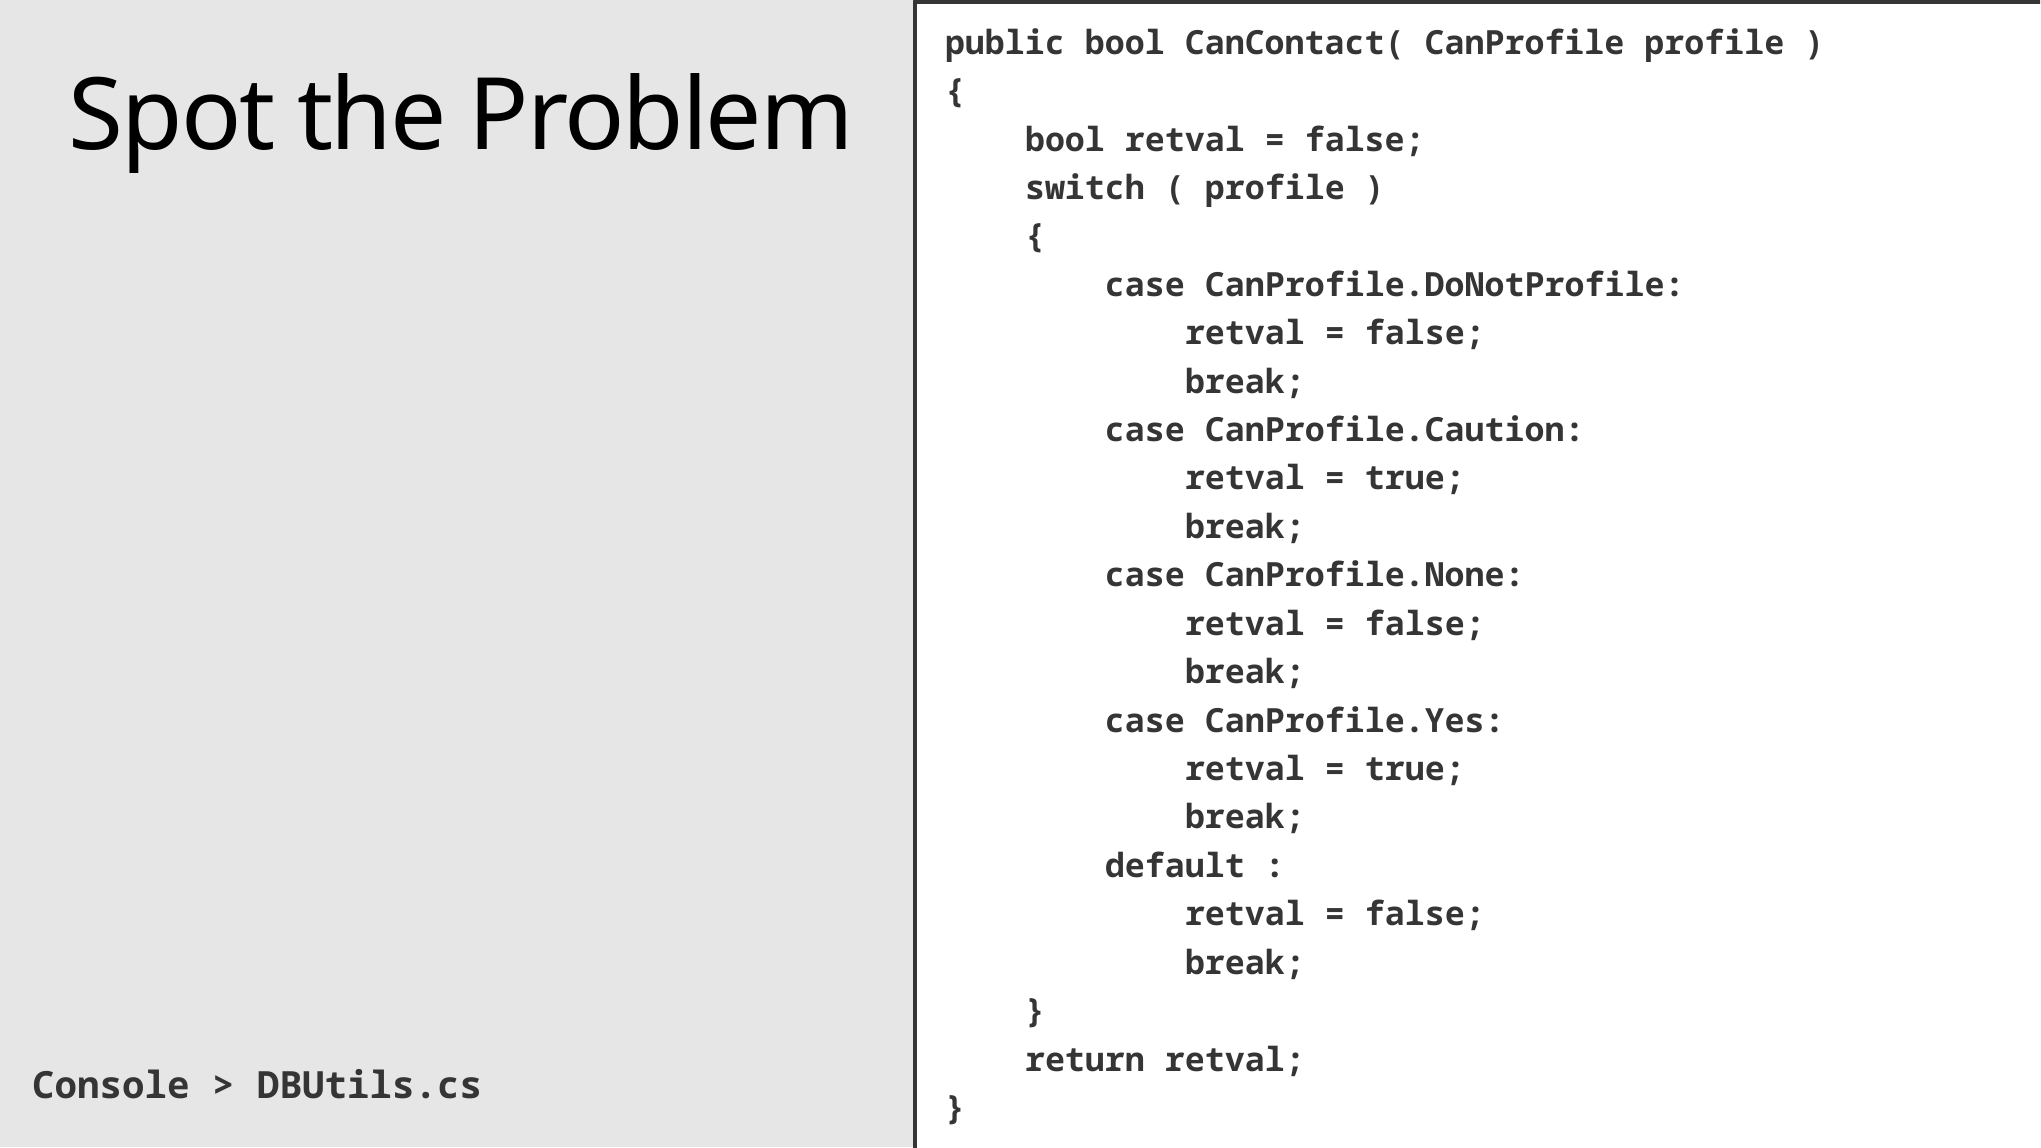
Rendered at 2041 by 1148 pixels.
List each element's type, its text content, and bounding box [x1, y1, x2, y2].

title Spot the Problem [45, 48, 915, 199]
text_box Console > DBUtils.cs [17, 1053, 497, 1114]
text_box public bool CanContact( CanProfile profile ) { bool retval = false; switch ( profile ) { case CanProfile.DoNotProfile: retval = false; break; case CanProfile.Caution: retval = true; break; case CanProfile.None: retval = false; break; case CanProfile.Yes: retval = true; break; default : retval = false; break; } return retval; } [915, 1, 2041, 1148]
